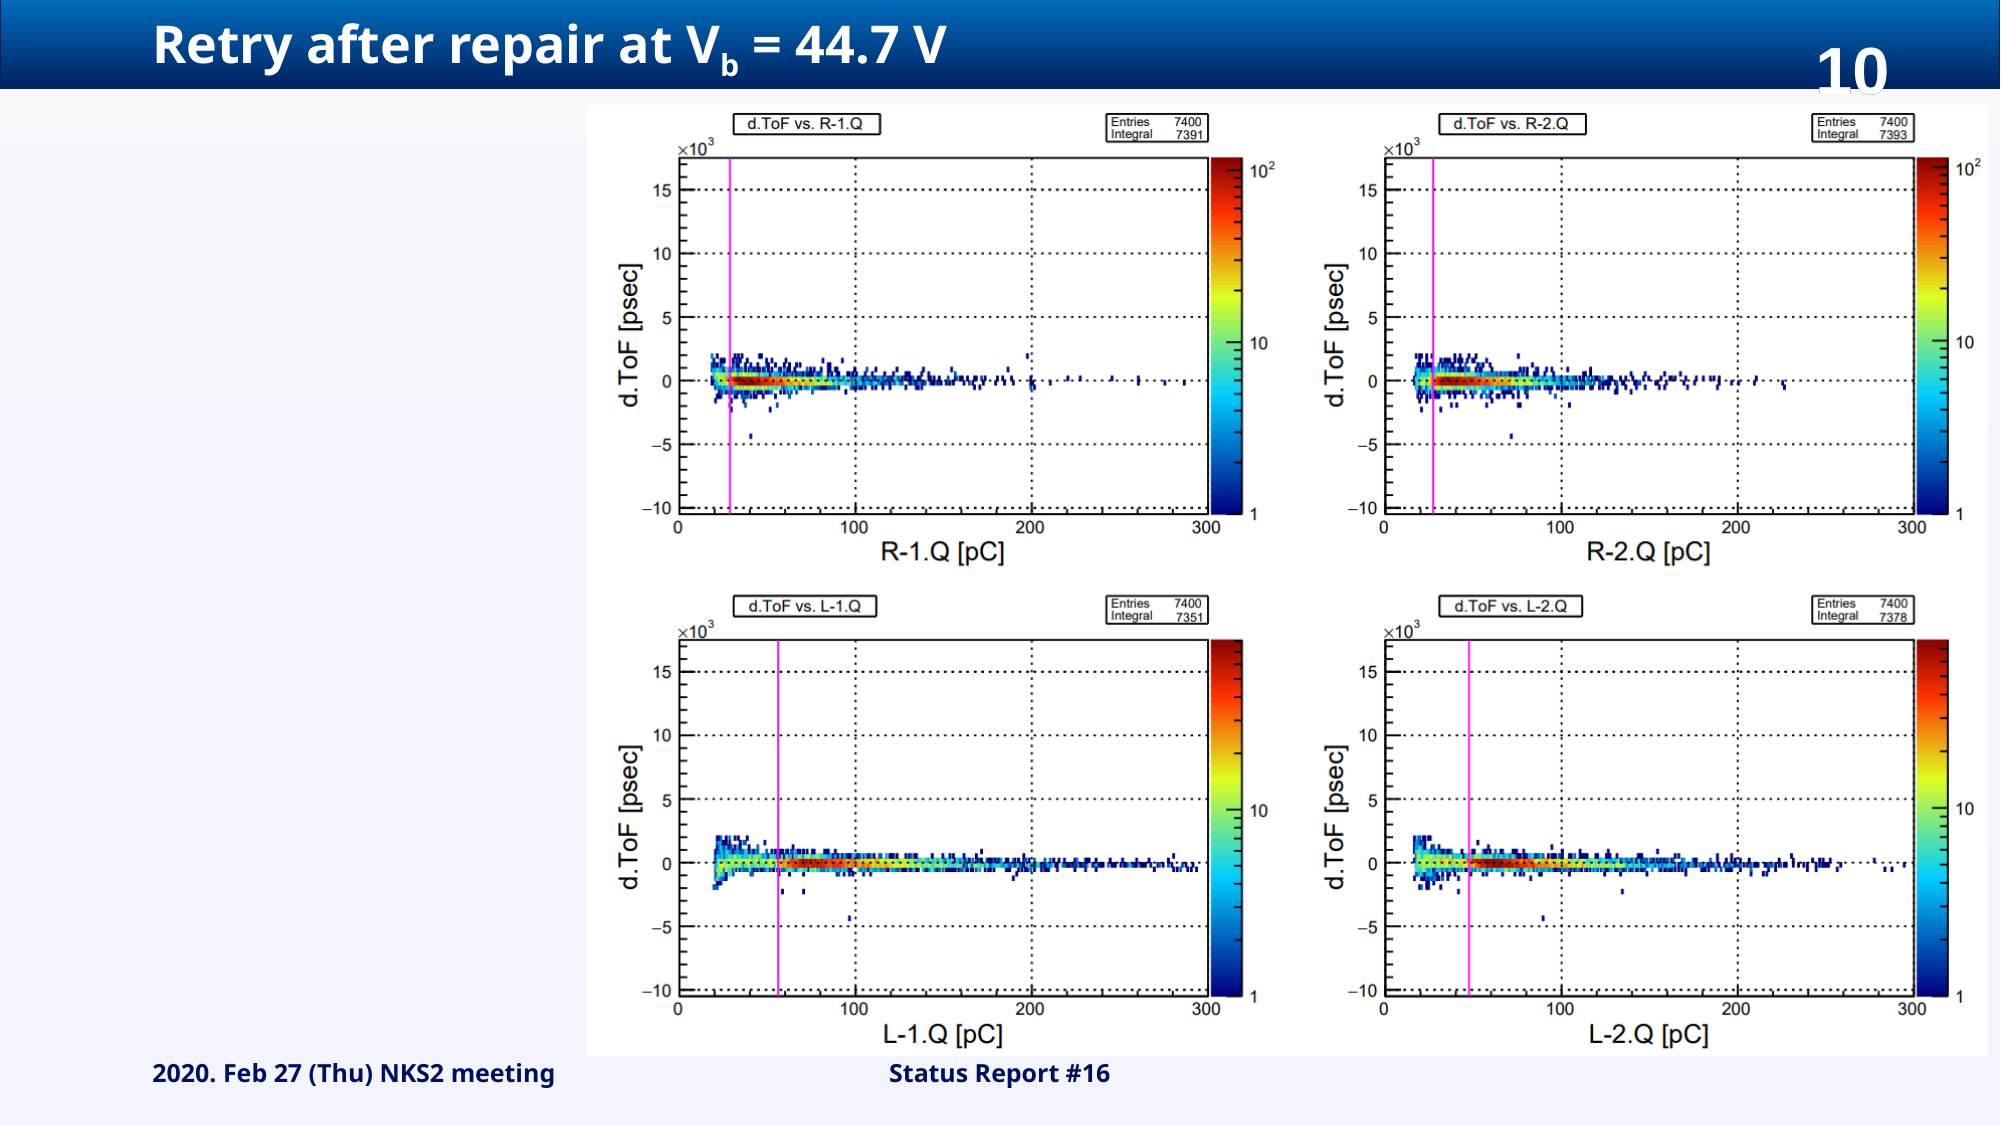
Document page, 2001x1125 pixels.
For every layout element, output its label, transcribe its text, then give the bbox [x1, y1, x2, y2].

title Retry after repair at Vb = 44.7 V [137, 0, 1863, 89]
picture [587, 105, 1988, 1056]
footer Status Report #16 [662, 1056, 1338, 1103]
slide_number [137, 1042, 588, 1103]
